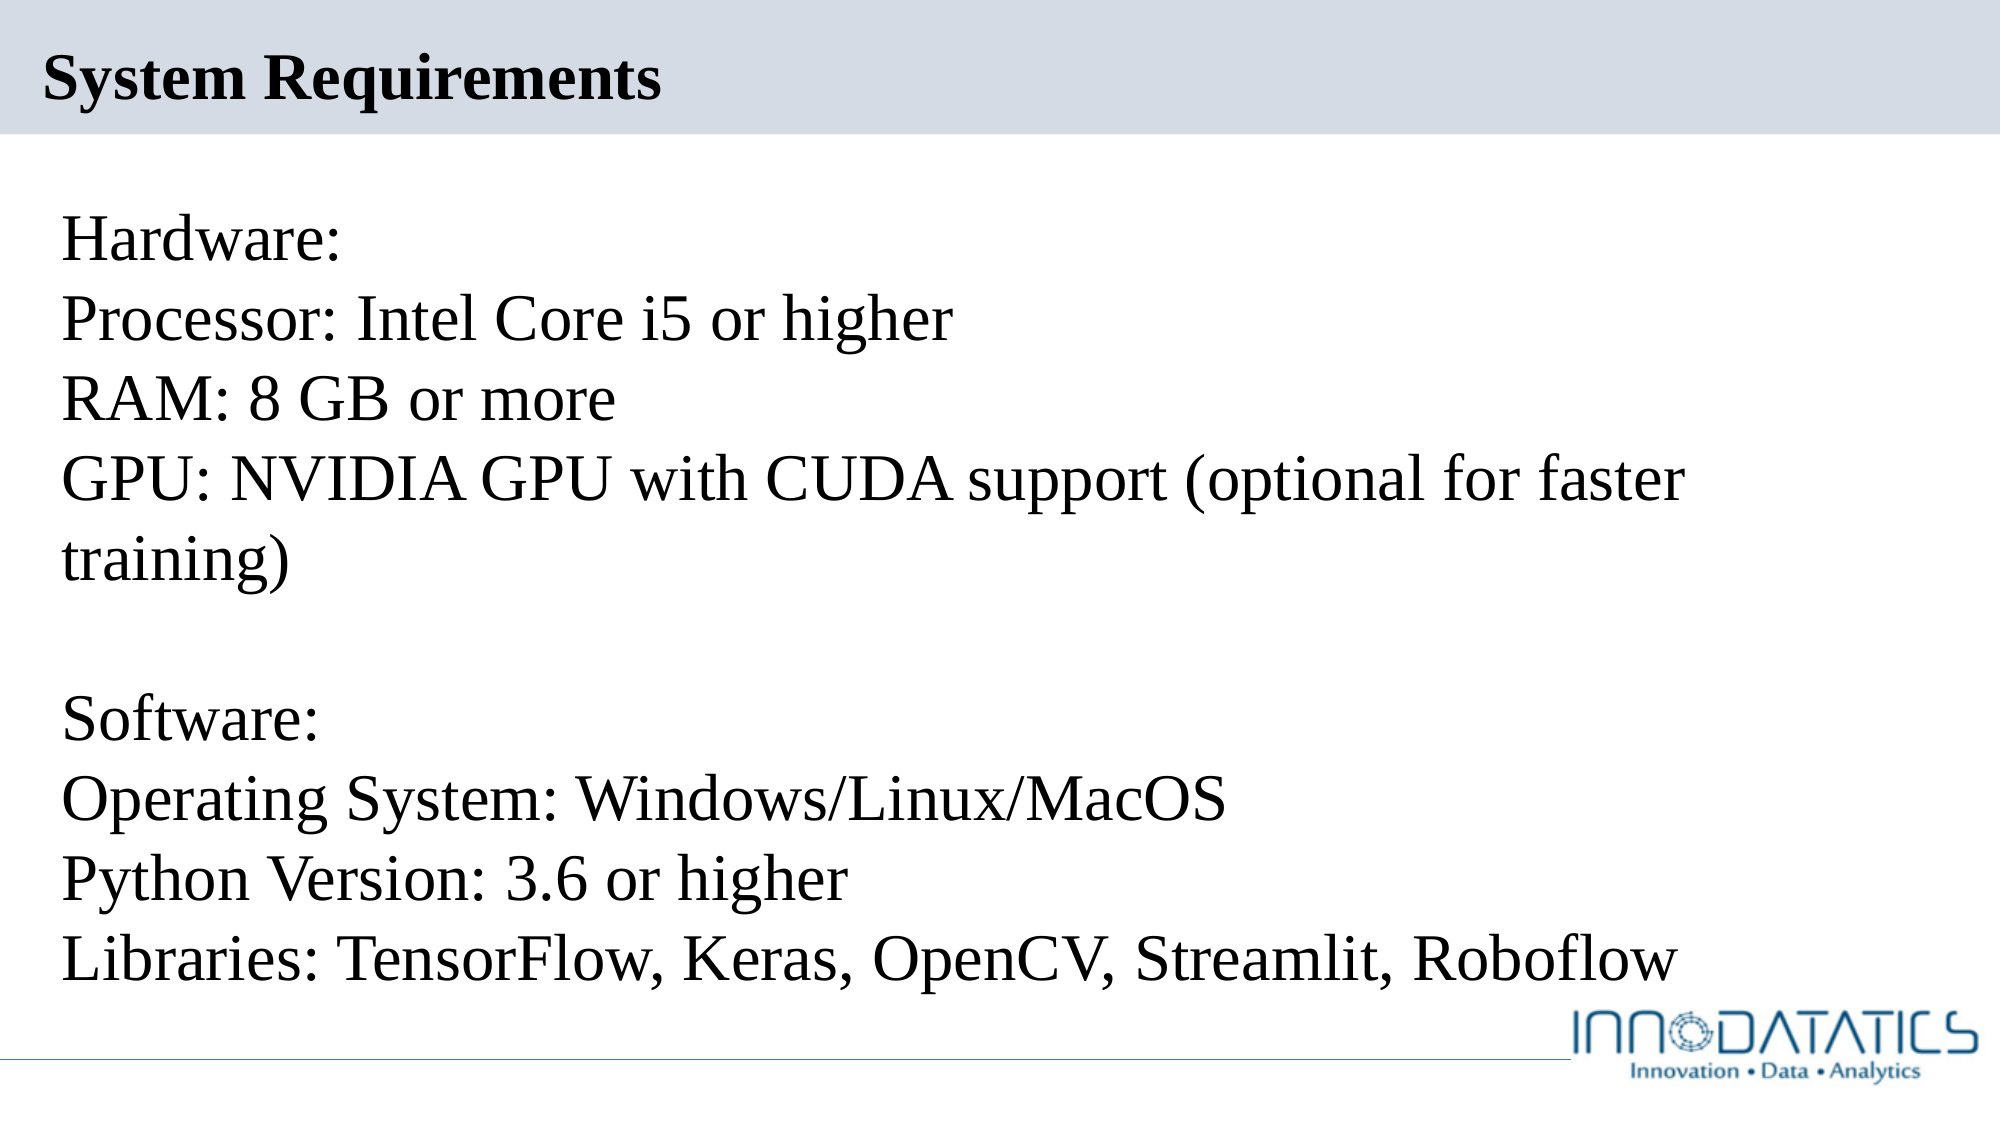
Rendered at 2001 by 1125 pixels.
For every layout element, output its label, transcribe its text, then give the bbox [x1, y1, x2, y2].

title System Requirements [27, 0, 1841, 180]
picture [1571, 979, 1998, 1112]
text_box Hardware: Processor: Intel Core i5 or higher RAM: 8 GB or more GPU: NVIDIA GPU with CUDA support (optional for faster training) Software: Operating System: Windows/Linux/MacOS Python Version: 3.6 or higher Libraries: TensorFlow, Keras, OpenCV, Streamlit, Roboflow [27, 179, 1838, 1009]
